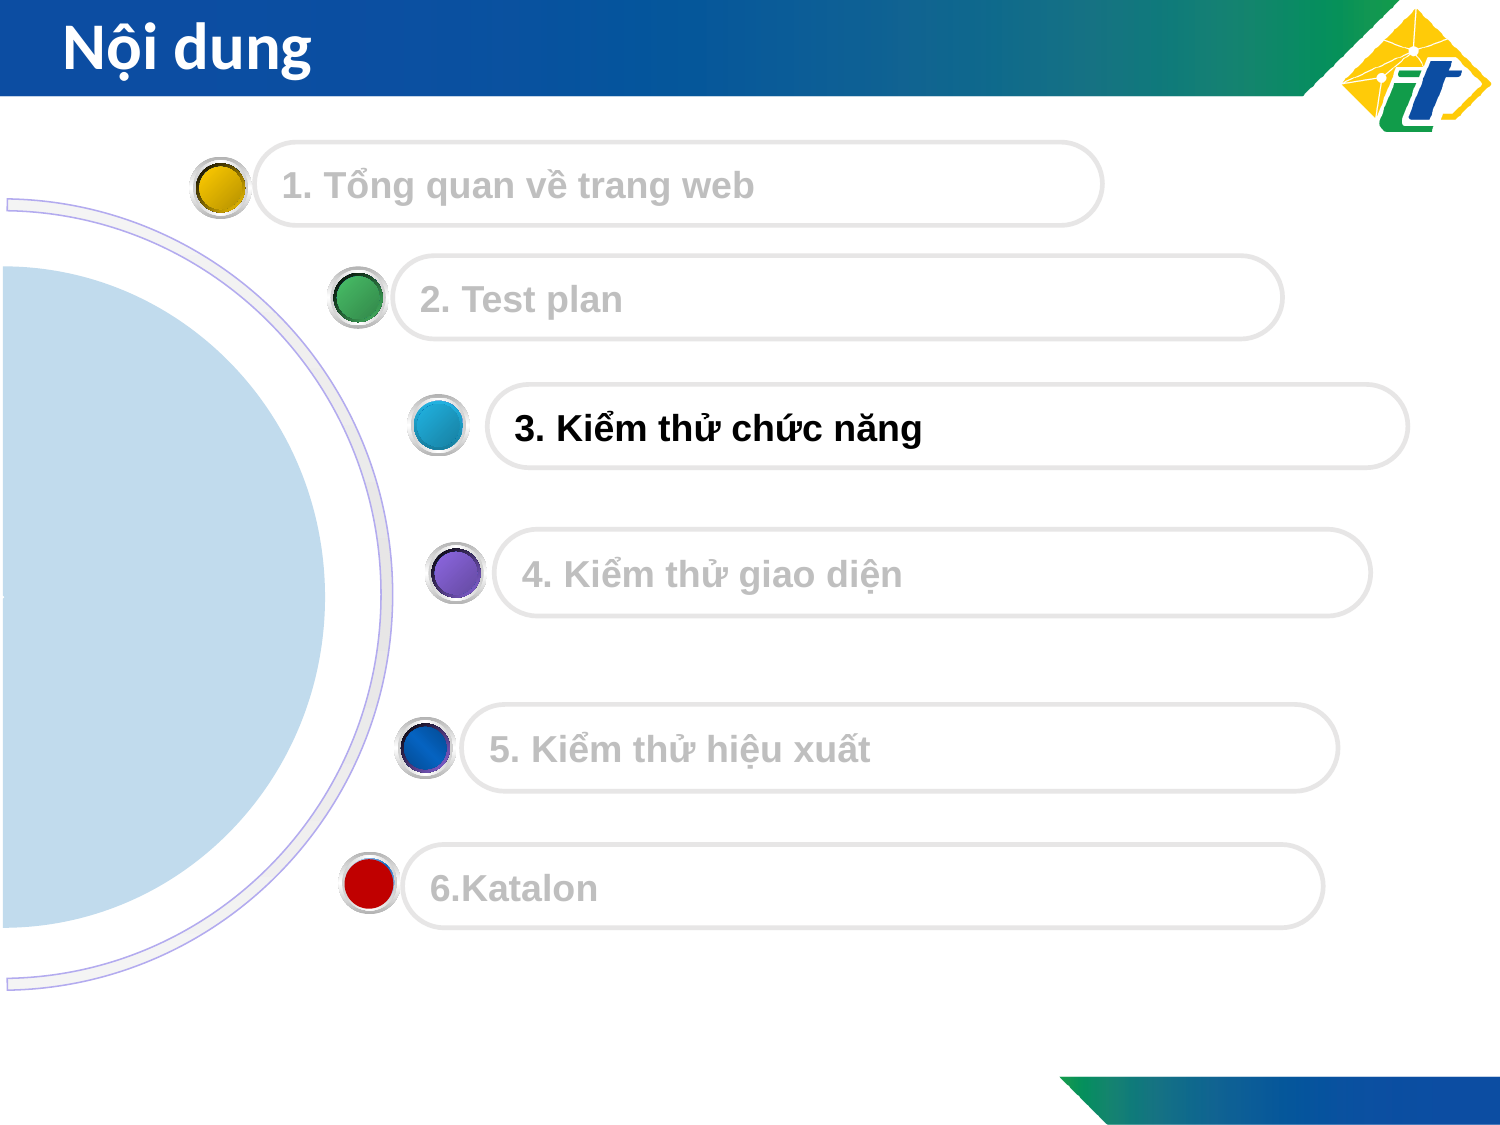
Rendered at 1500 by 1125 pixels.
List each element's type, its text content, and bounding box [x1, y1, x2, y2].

text_box 3. Kiểm thử chức năng [487, 384, 1408, 468]
text_box 5. Kiểm thử hiệu xuất [462, 704, 1339, 792]
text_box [326, 266, 390, 330]
text_box [2, 266, 326, 928]
text_box [7, 198, 393, 991]
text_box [338, 851, 402, 915]
title Nội dung [47, 0, 1304, 97]
text_box 4. Kiểm thử giao diện [494, 529, 1371, 617]
text_box 2. Test plan [395, 255, 1283, 339]
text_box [189, 156, 253, 220]
text_box 6.Katalon [407, 844, 1324, 928]
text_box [406, 393, 470, 457]
picture [0, 0, 1500, 1125]
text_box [393, 716, 457, 780]
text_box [424, 541, 488, 605]
text_box 1. Tổng quan về trang web [256, 142, 1103, 226]
